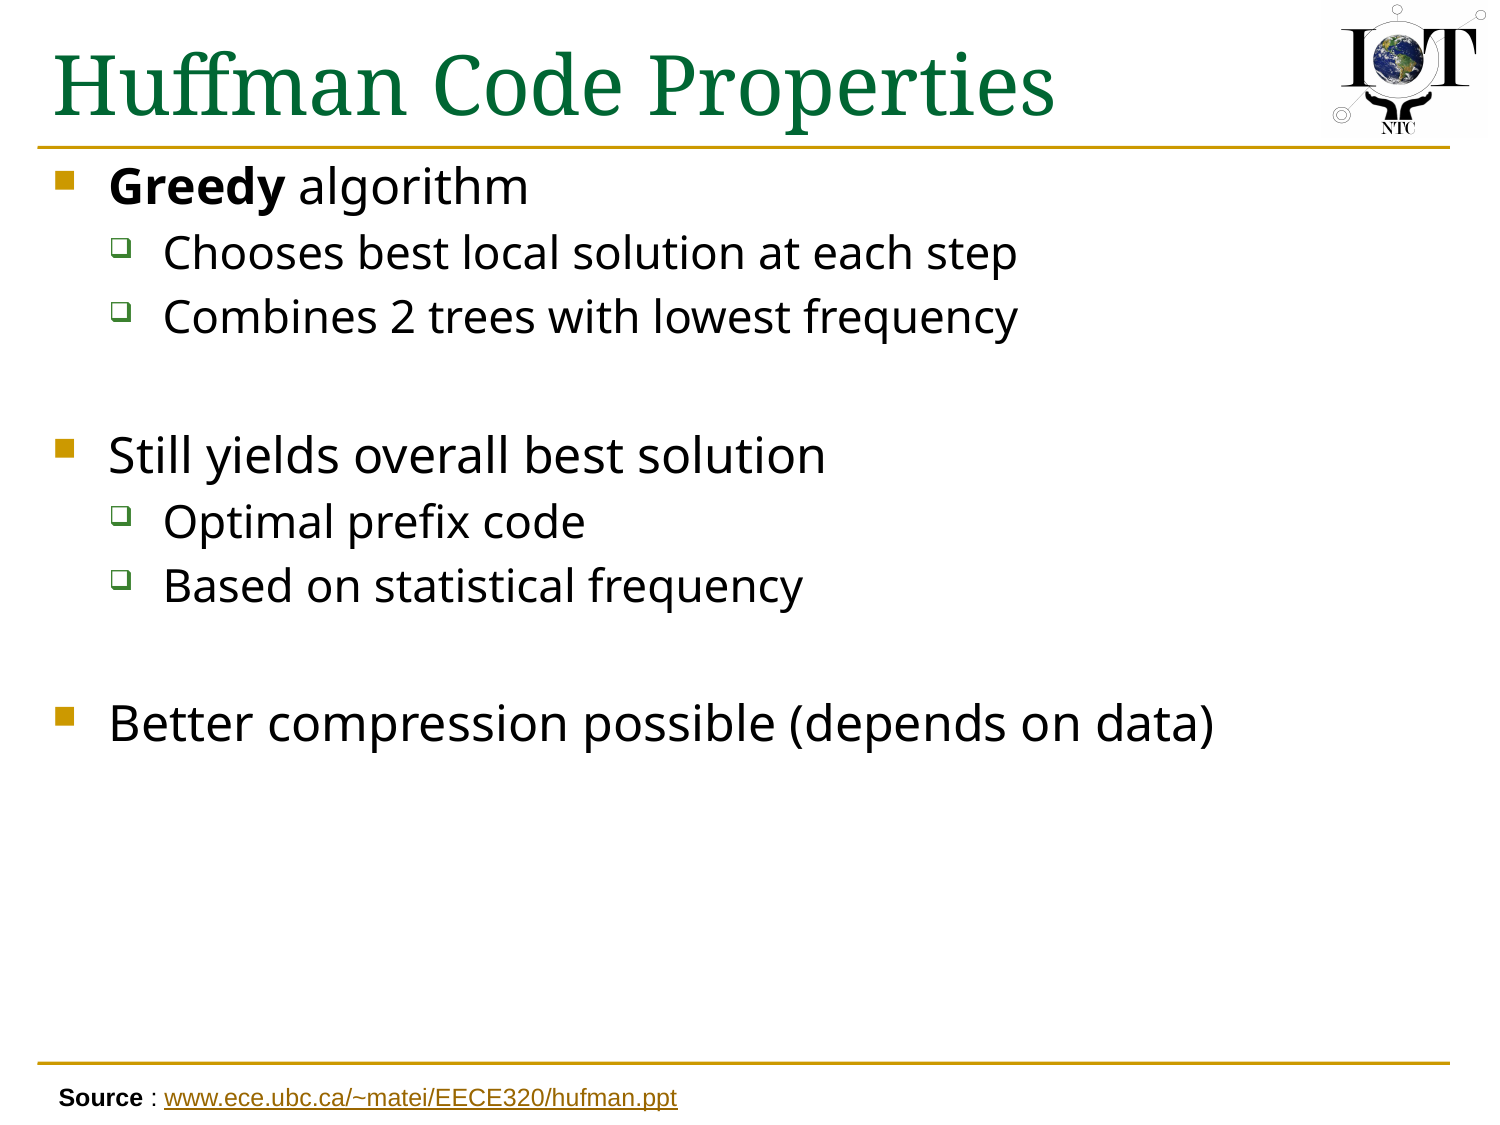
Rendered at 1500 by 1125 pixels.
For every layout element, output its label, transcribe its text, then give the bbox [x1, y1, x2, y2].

title Huffman Code Properties [37, 24, 1450, 147]
picture [1321, 0, 1488, 138]
text_box Source : www.ece.ubc.ca/~matei/EECE320/hufman.ppt [43, 1074, 1169, 1120]
list Greedy algorithm Chooses best local solution at each step Combines 2 trees with lowest frequency Still yields overall best solution Optimal prefix code Based on statistical frequency Better compression possible (depends on data) [37, 147, 1450, 1007]
